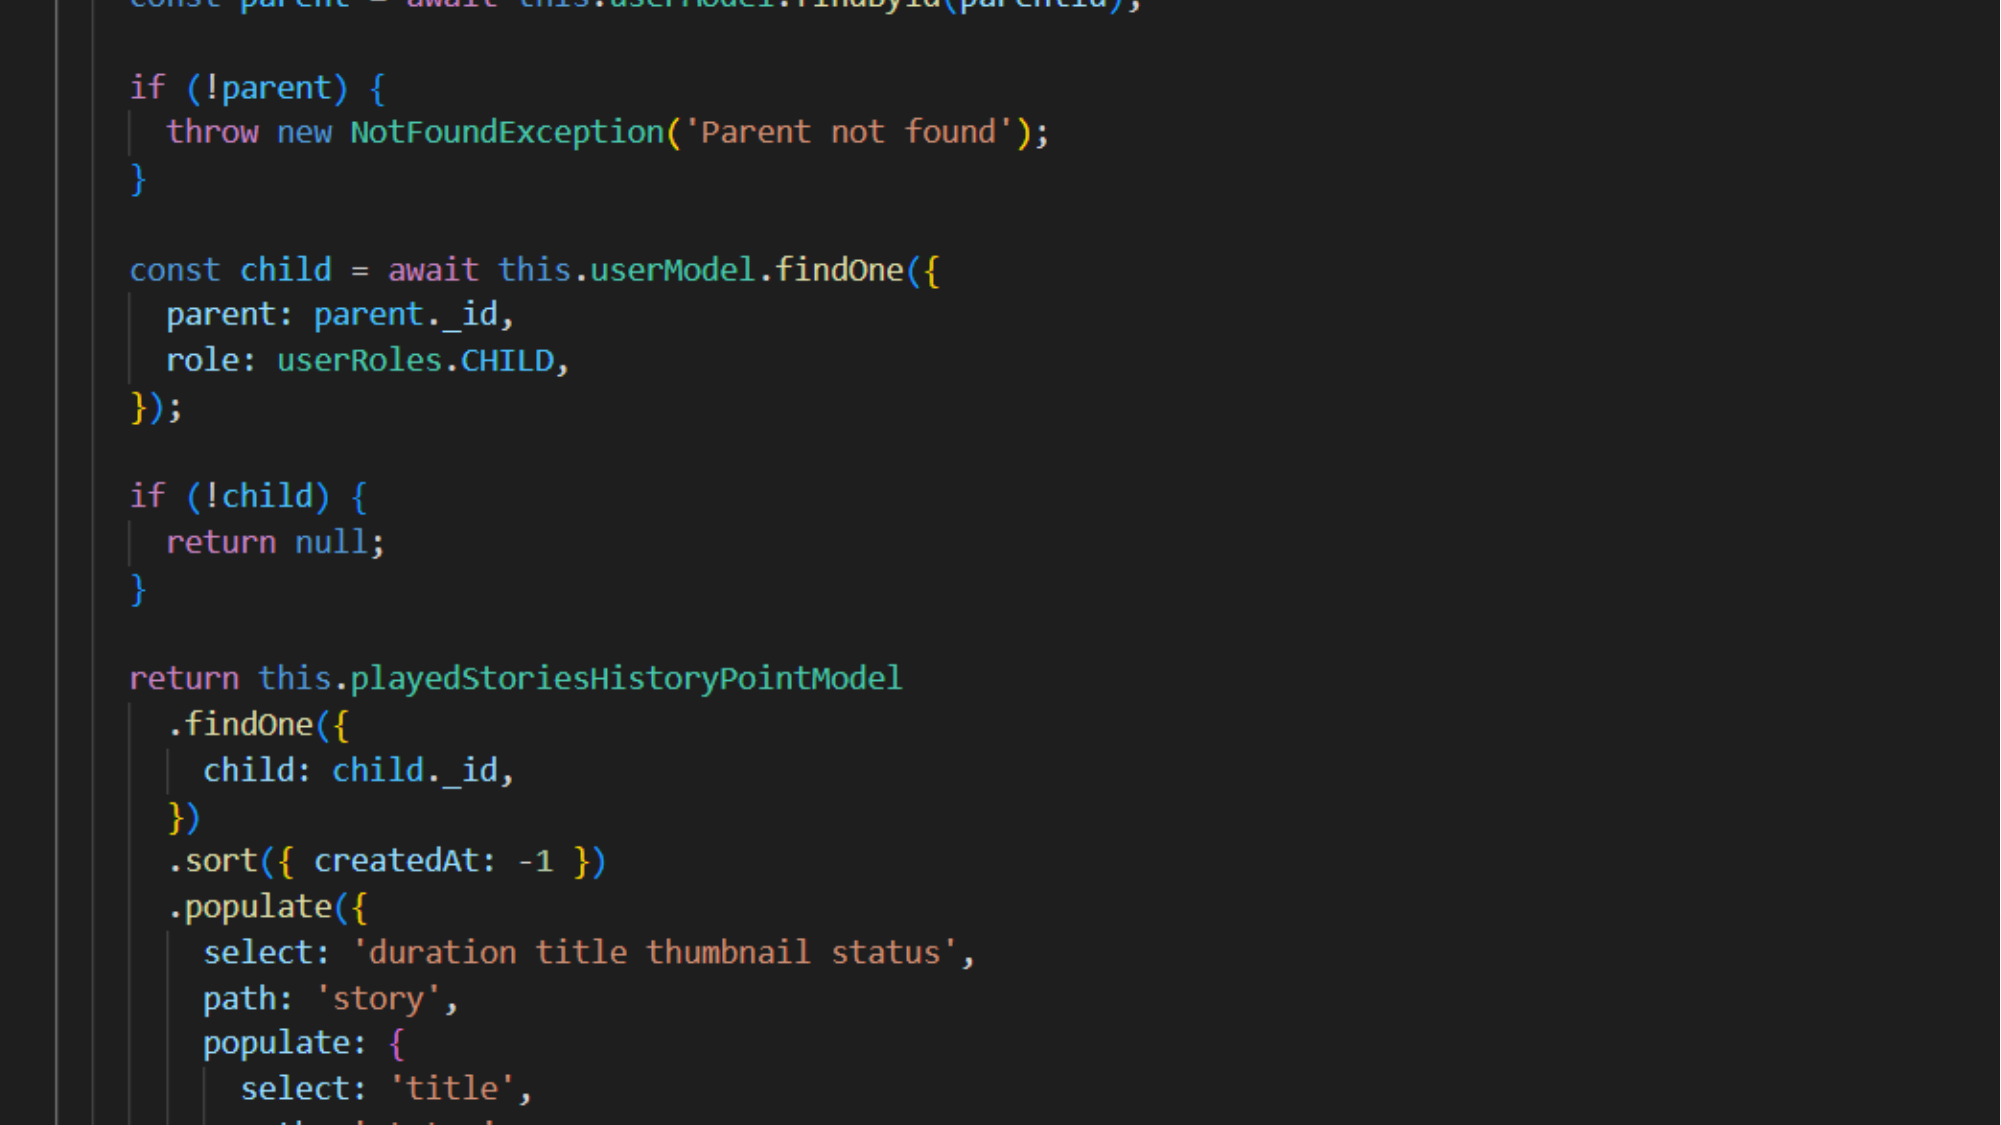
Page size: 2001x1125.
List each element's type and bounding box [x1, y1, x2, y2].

list [0, 0, 2000, 1125]
